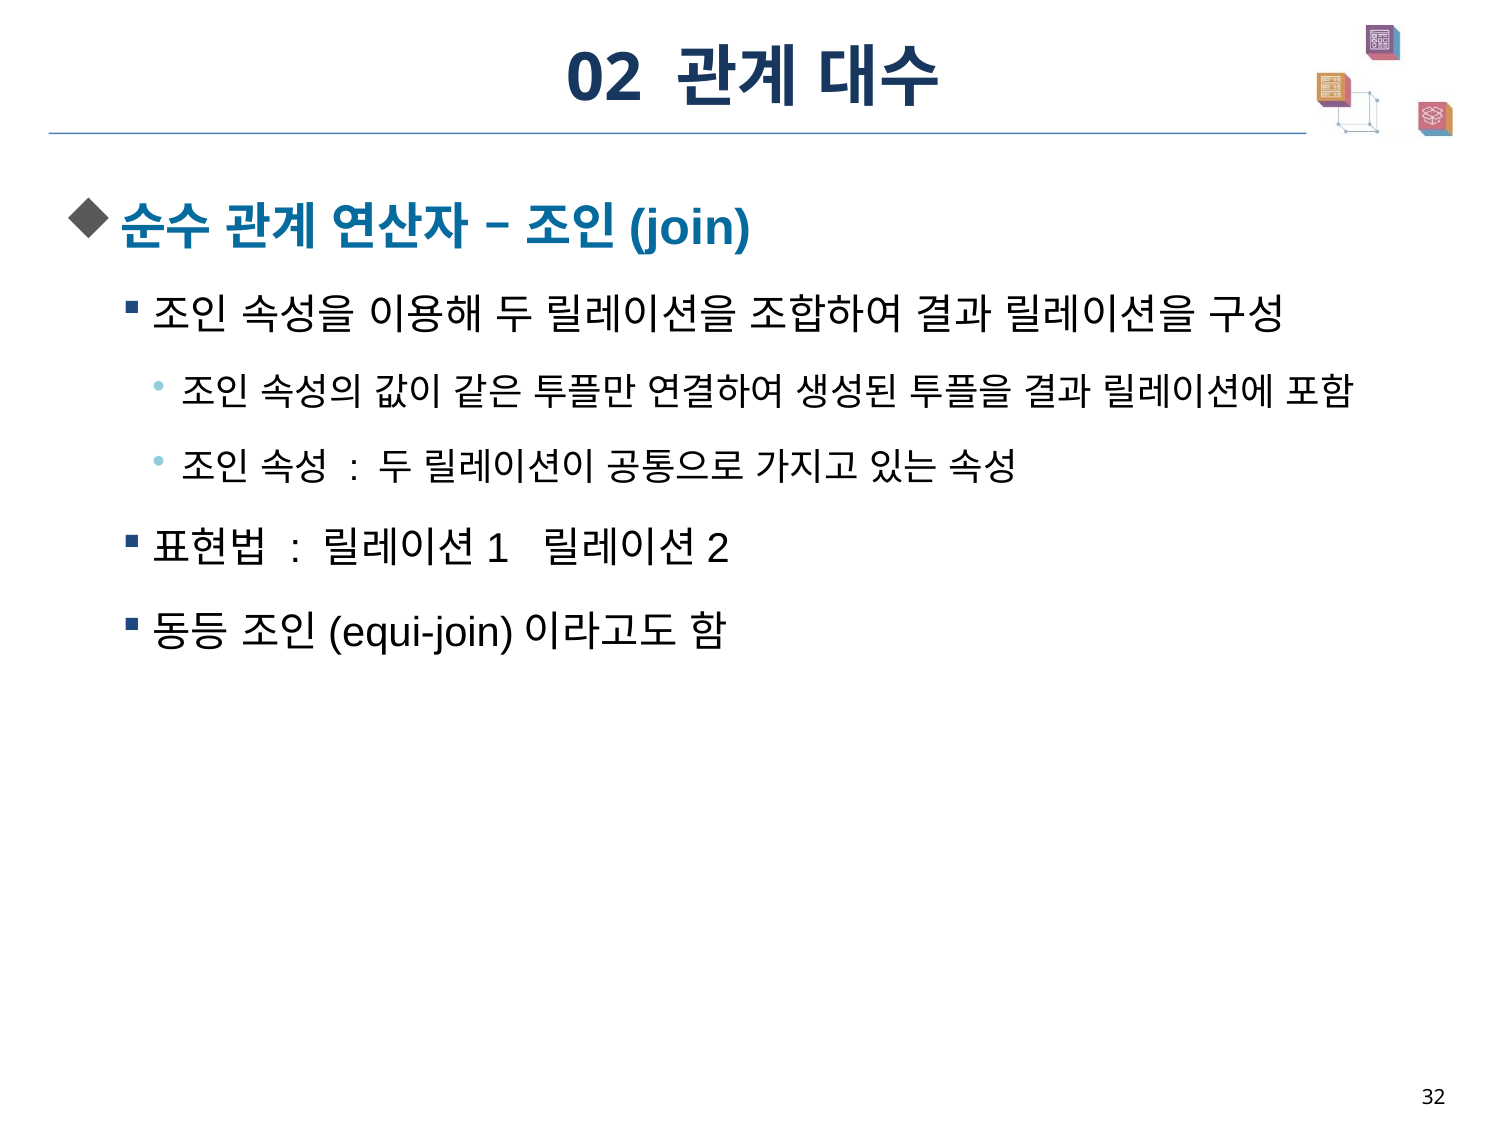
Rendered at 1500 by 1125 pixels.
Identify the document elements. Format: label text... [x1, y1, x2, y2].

title 02 관계 대수 [48, 25, 1459, 123]
picture [1316, 123, 1453, 138]
